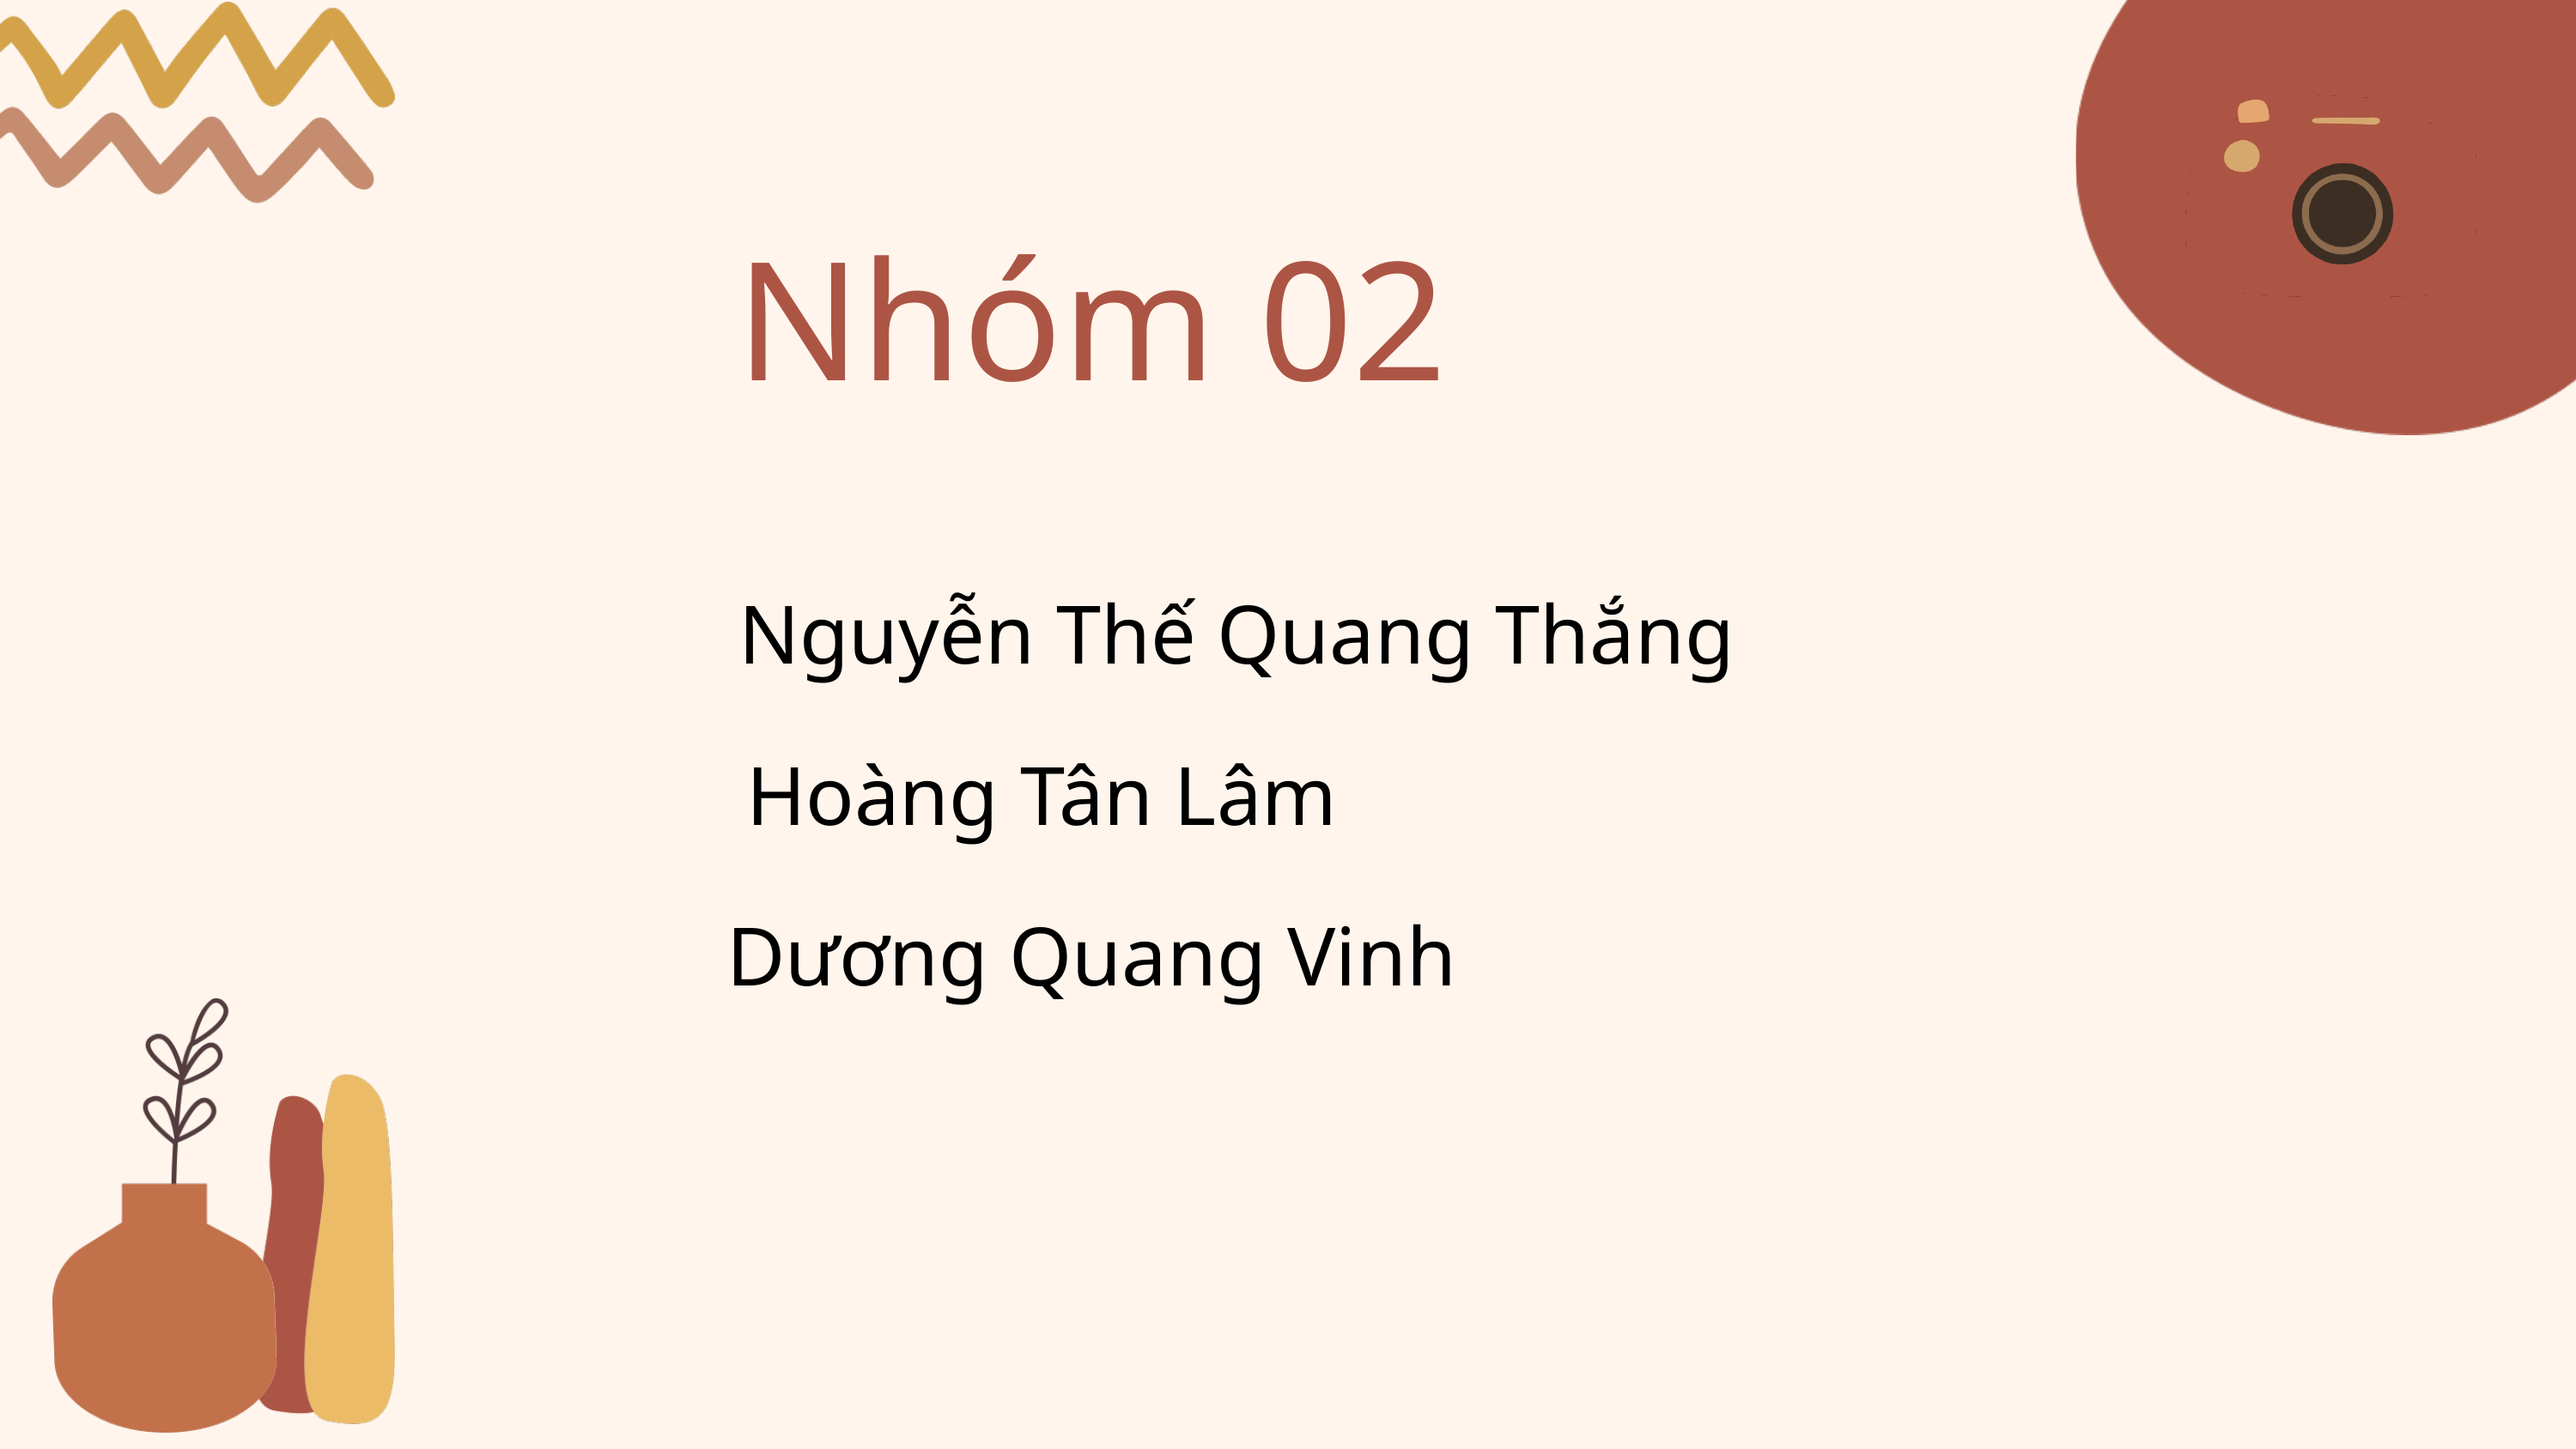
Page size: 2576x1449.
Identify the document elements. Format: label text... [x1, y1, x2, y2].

text_box Nhóm 02 [585, 184, 1599, 415]
text_box [2075, 0, 2576, 435]
text_box Nguyễn Thế Quang Thắng [604, 567, 1870, 681]
text_box [0, 0, 397, 209]
text_box Dương Quang Vinh [663, 889, 1521, 1003]
text_box [2184, 94, 2478, 297]
text_box [52, 997, 397, 1433]
text_box Hoàng Tân Lâm [691, 728, 1393, 842]
